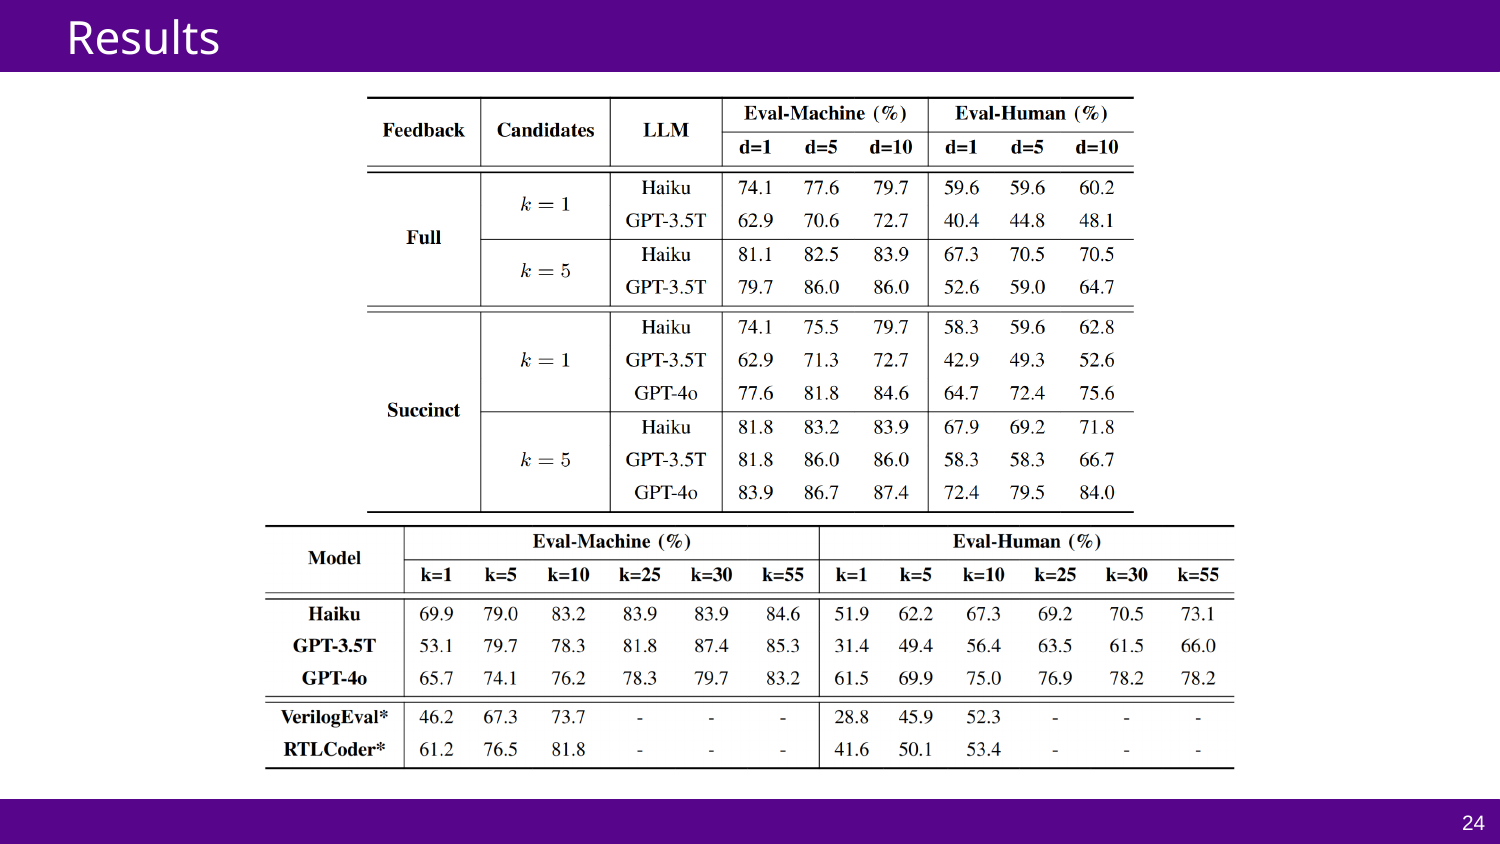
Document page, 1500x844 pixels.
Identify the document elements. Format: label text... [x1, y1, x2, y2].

slide_number ‹#› [1410, 800, 1500, 844]
picture [364, 93, 1136, 515]
title Results [51, 0, 1449, 73]
picture [264, 523, 1236, 770]
